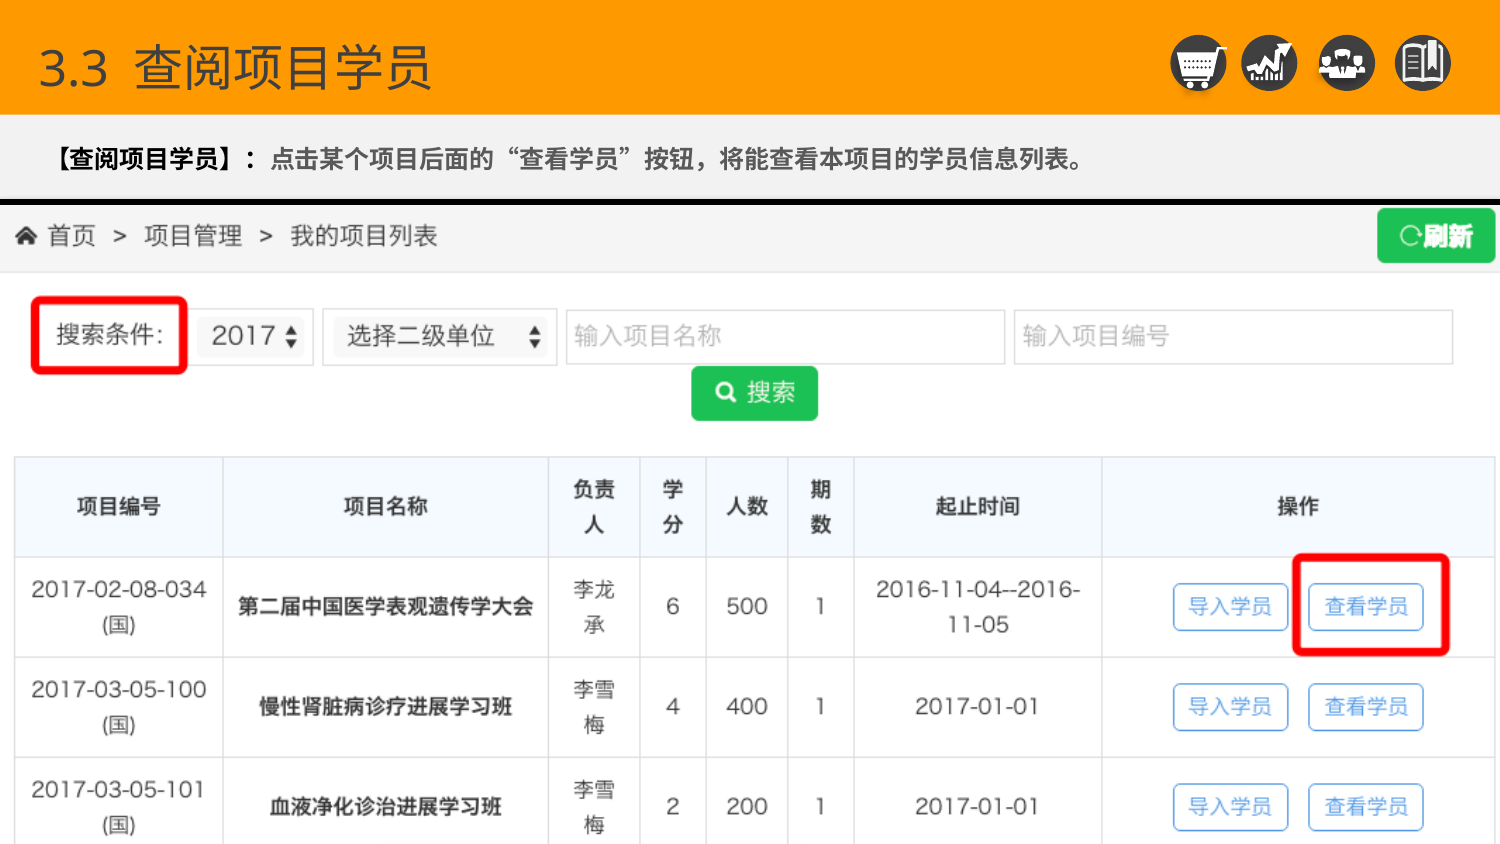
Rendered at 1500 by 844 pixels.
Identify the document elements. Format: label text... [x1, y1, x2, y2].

text_box 3.3 查阅项目学员 [23, 28, 449, 104]
text_box 【查阅项目学员】：点击某个项目后面的“查看学员”按钮，将能查看本项目的学员信息列表。 [33, 138, 1427, 180]
picture [0, 204, 1500, 844]
